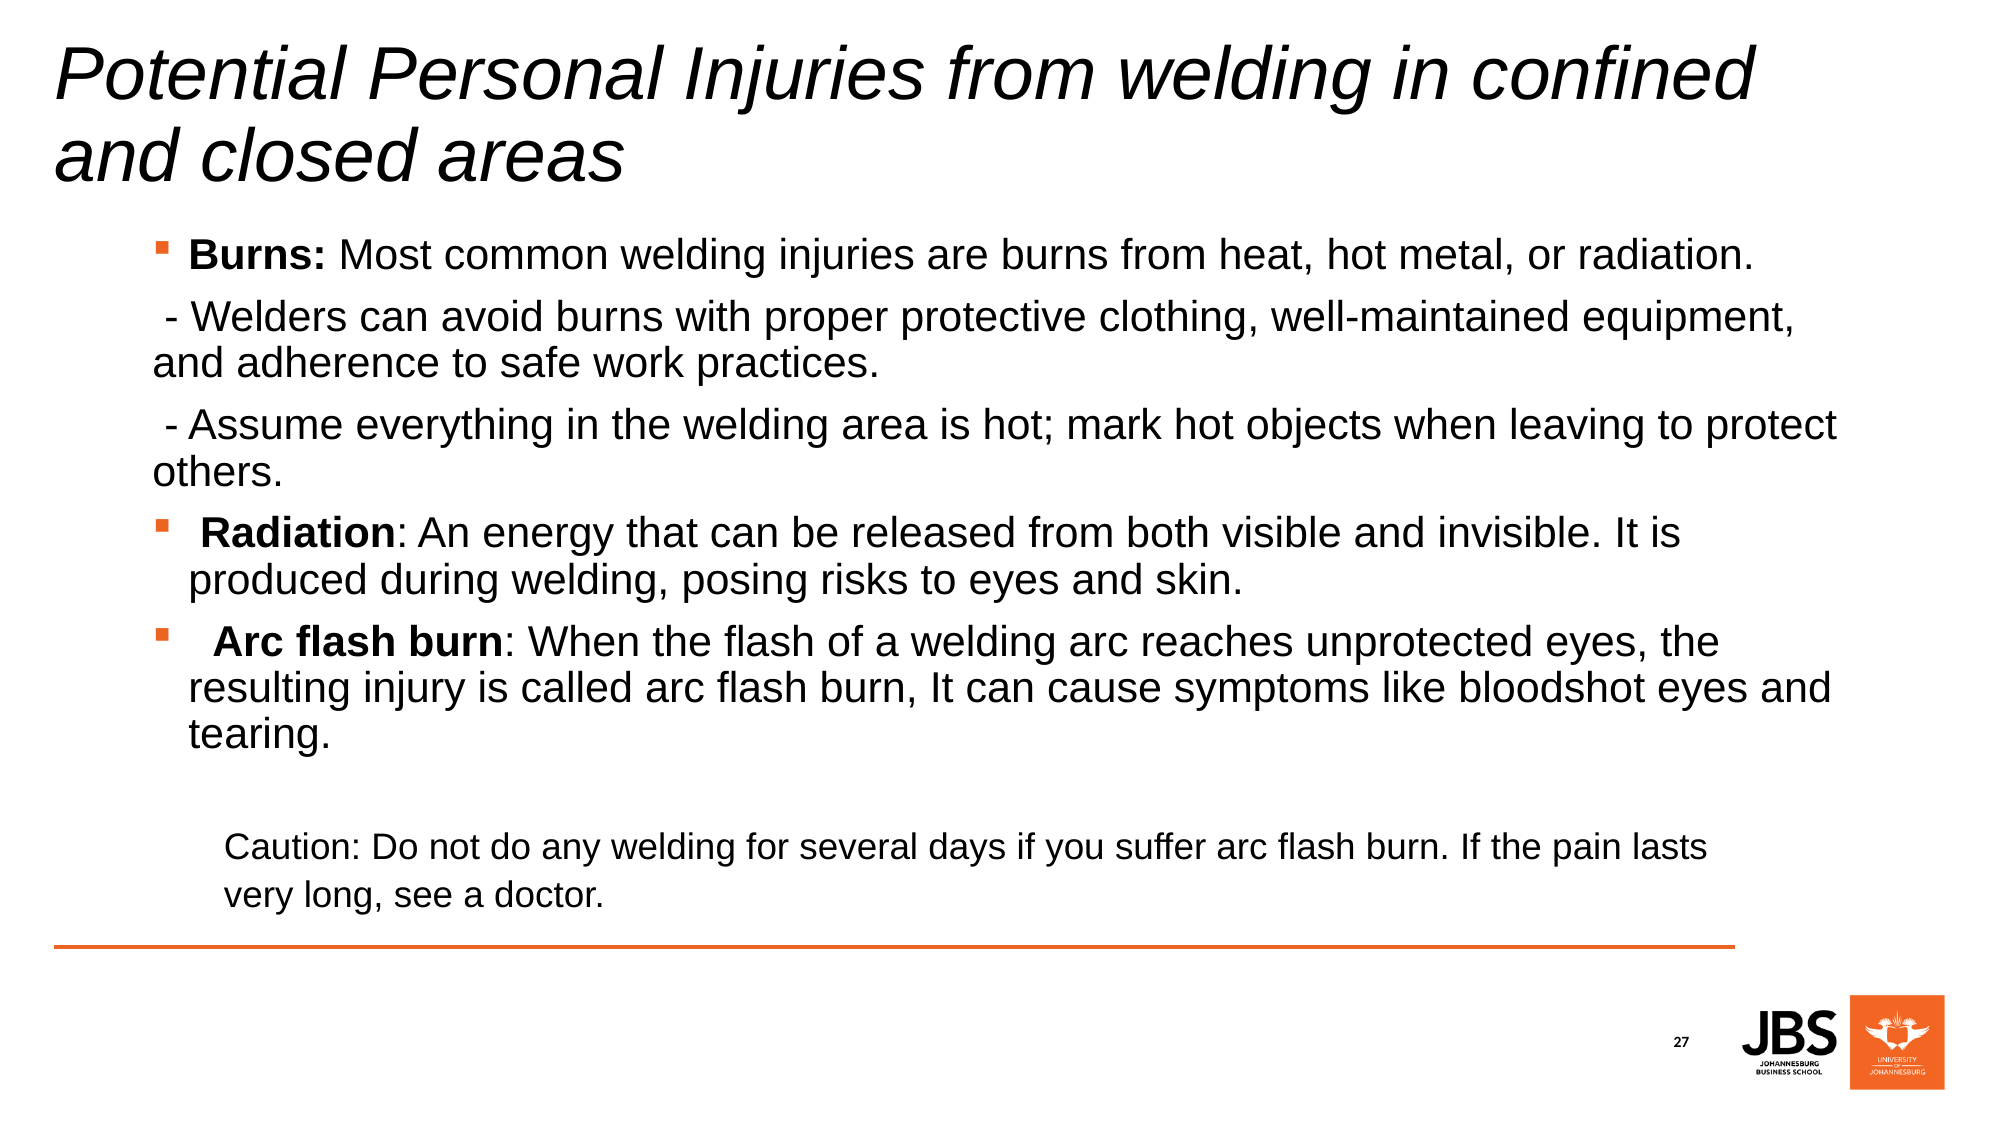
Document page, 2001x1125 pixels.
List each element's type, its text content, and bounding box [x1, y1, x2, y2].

picture [1728, 981, 1958, 1103]
title Potential Personal Injuries from welding in confined and closed areas [39, 7, 1863, 225]
list Burns: Most common welding injuries are burns from heat, hot metal, or radiation. - Welders can avoid burns with proper protective clothing, well-maintained equipment, and adherence to safe work practices. - Assume everything in the welding area is hot; mark hot objects when leaving to protect others. Radiation: An energy that can be released from both visible and invisible. It is produced during welding, posing risks to eyes and skin. Arc flash burn: When the flash of a welding arc reaches unprotected eyes, the resulting injury is called arc flash burn, It can cause symptoms like bloodshot eyes and tearing. Caution: Do not do any welding for several days if you suffer arc flash burn. If the pain lasts very long, see a doctor. [137, 224, 1863, 939]
